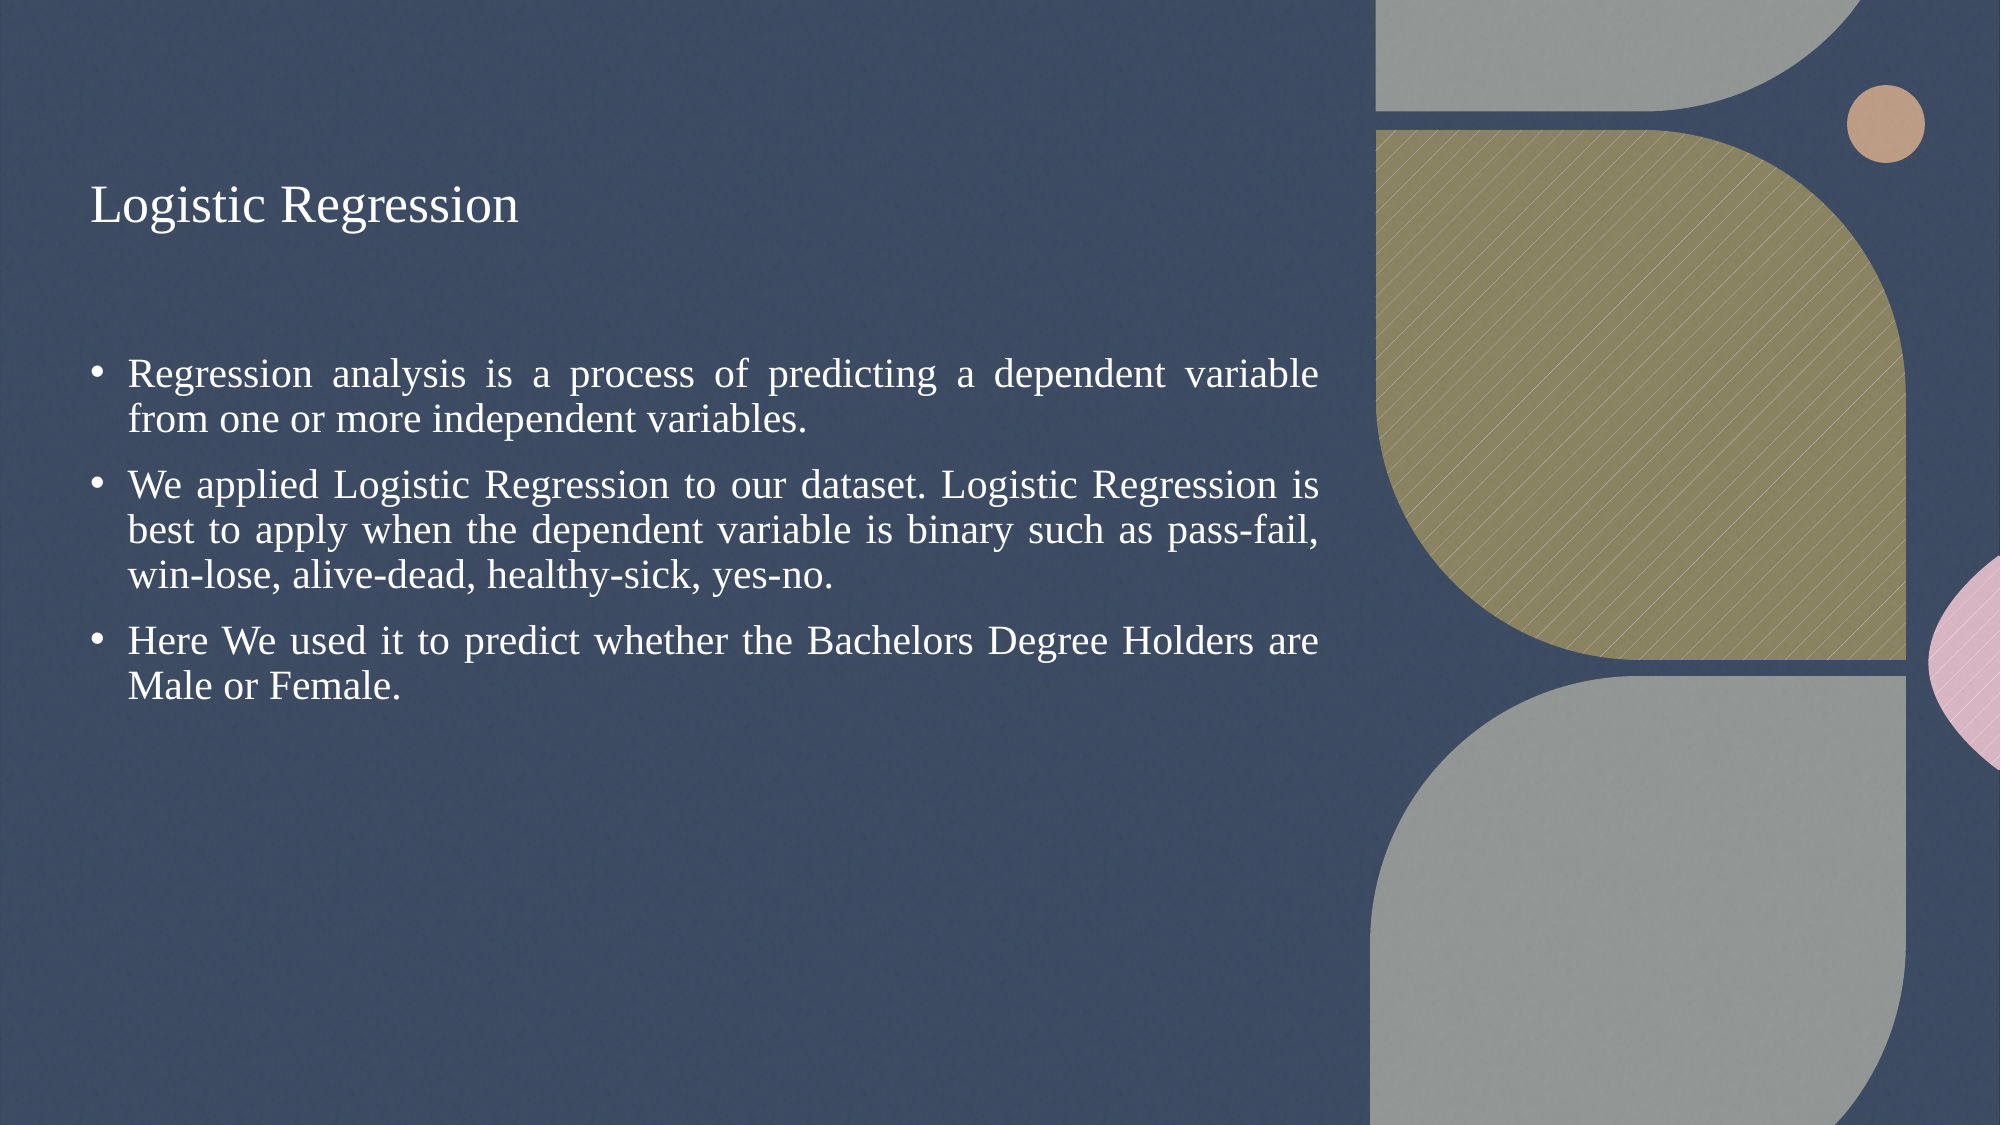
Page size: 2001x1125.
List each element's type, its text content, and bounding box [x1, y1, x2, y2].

list Regression analysis is a process of predicting a dependent variable from one or more independent variables. We applied Logistic Regression to our dataset. Logistic Regression is best to apply when the dependent variable is binary such as pass-fail, win-lose, alive-dead, healthy-sick, yes-no. Here We used it to predict whether the Bachelors Degree Holders are Male or Female. [75, 343, 1336, 1014]
title Logistic Regression [75, 109, 1336, 242]
